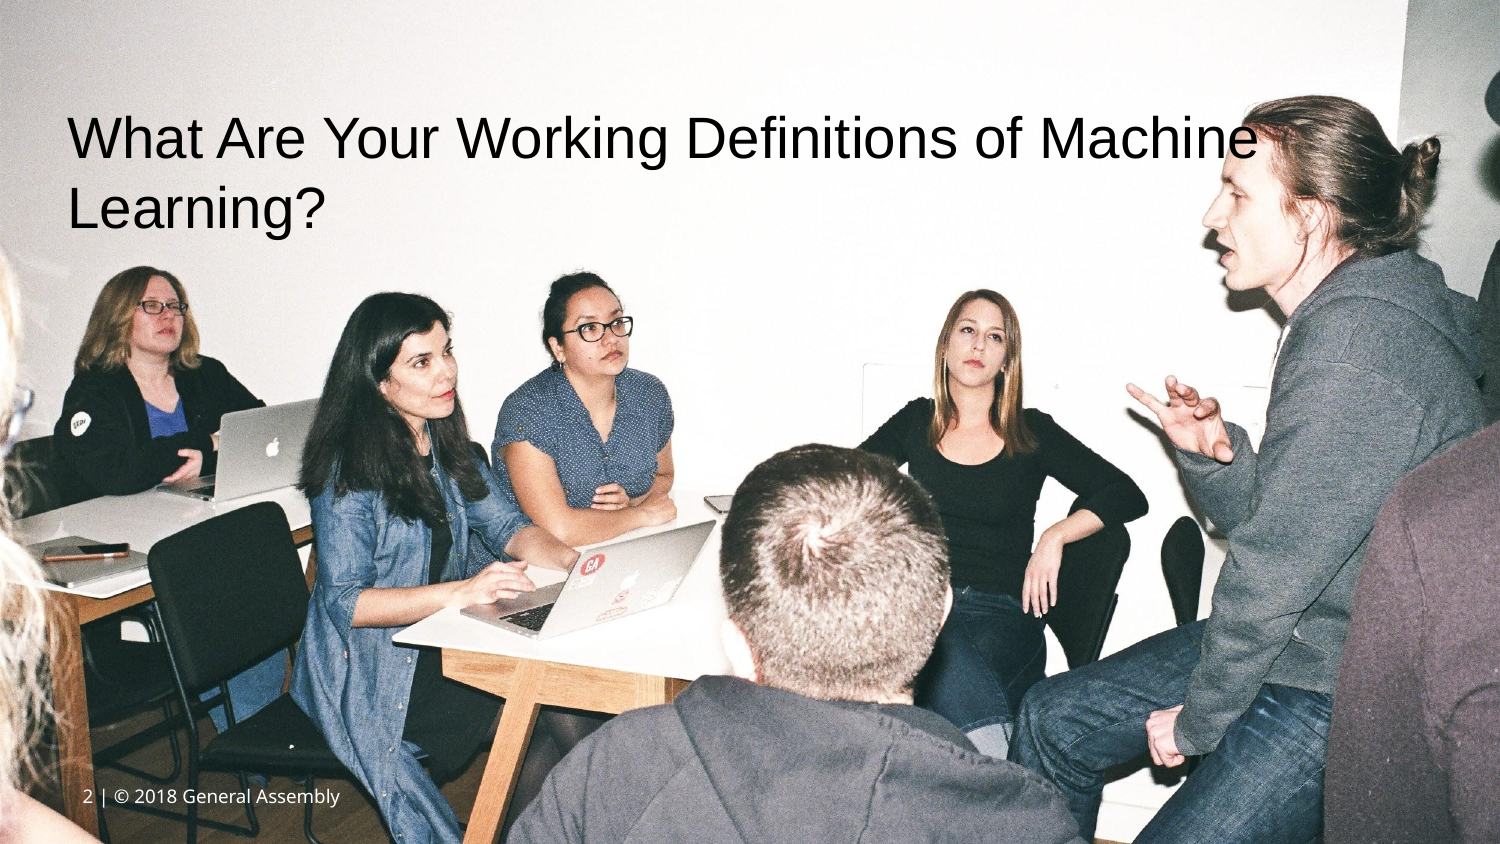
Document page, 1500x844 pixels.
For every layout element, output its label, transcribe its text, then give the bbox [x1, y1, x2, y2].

title What Are Your Working Definitions of Machine Learning? [52, 84, 1432, 254]
slide_number ‹#› | © 2018 General Assembly [23, 764, 355, 830]
picture [0, 0, 1500, 844]
